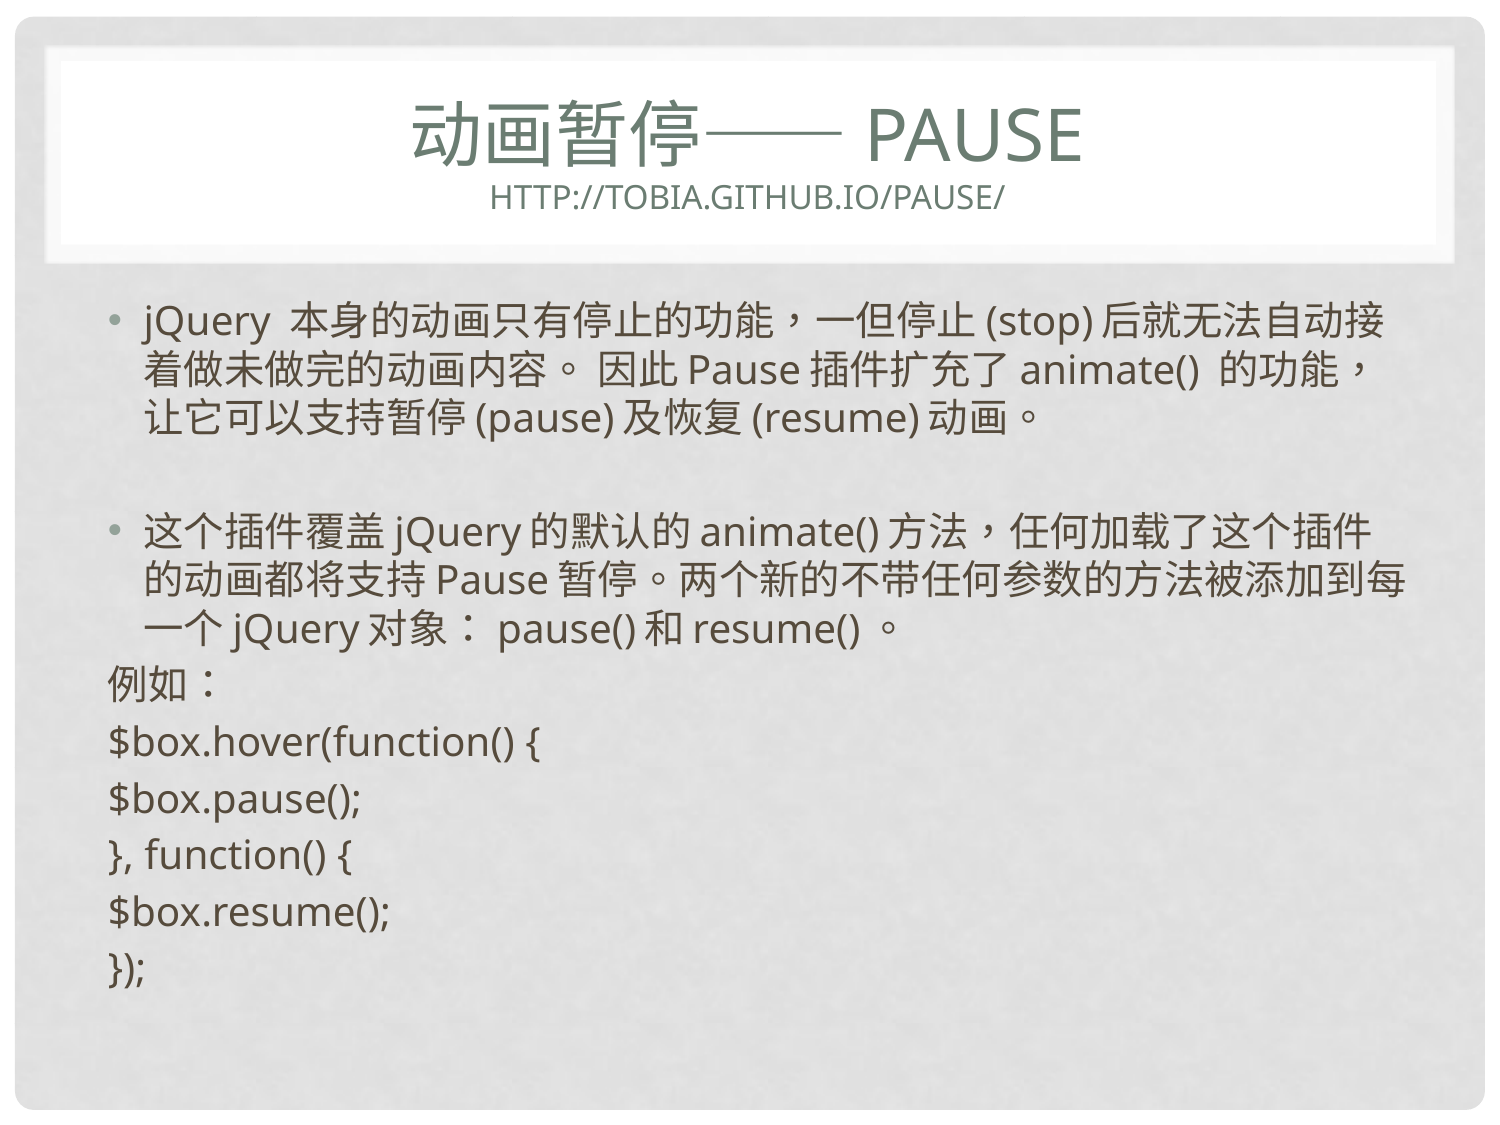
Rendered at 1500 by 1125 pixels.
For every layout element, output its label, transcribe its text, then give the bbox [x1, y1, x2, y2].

list jQuery 本身的动画只有停止的功能，一但停止(stop)后就无法自动接着做未做完的动画内容。 因此Pause插件扩充了animate() 的功能，让它可以支持暂停(pause)及恢复(resume)动画。 这个插件覆盖jQuery的默认的animate()方法，任何加载了这个插件的动画都将支持Pause暂停。两个新的不带任何参数的方法被添加到每一个jQuery对象：pause()和resume()。 例如： $box.hover(function() { $box.pause(); }, function() { $box.resume(); }); [75, 287, 1425, 1005]
title 动画暂停——Pause http://tobia.github.io/Pause/ [69, 66, 1425, 238]
